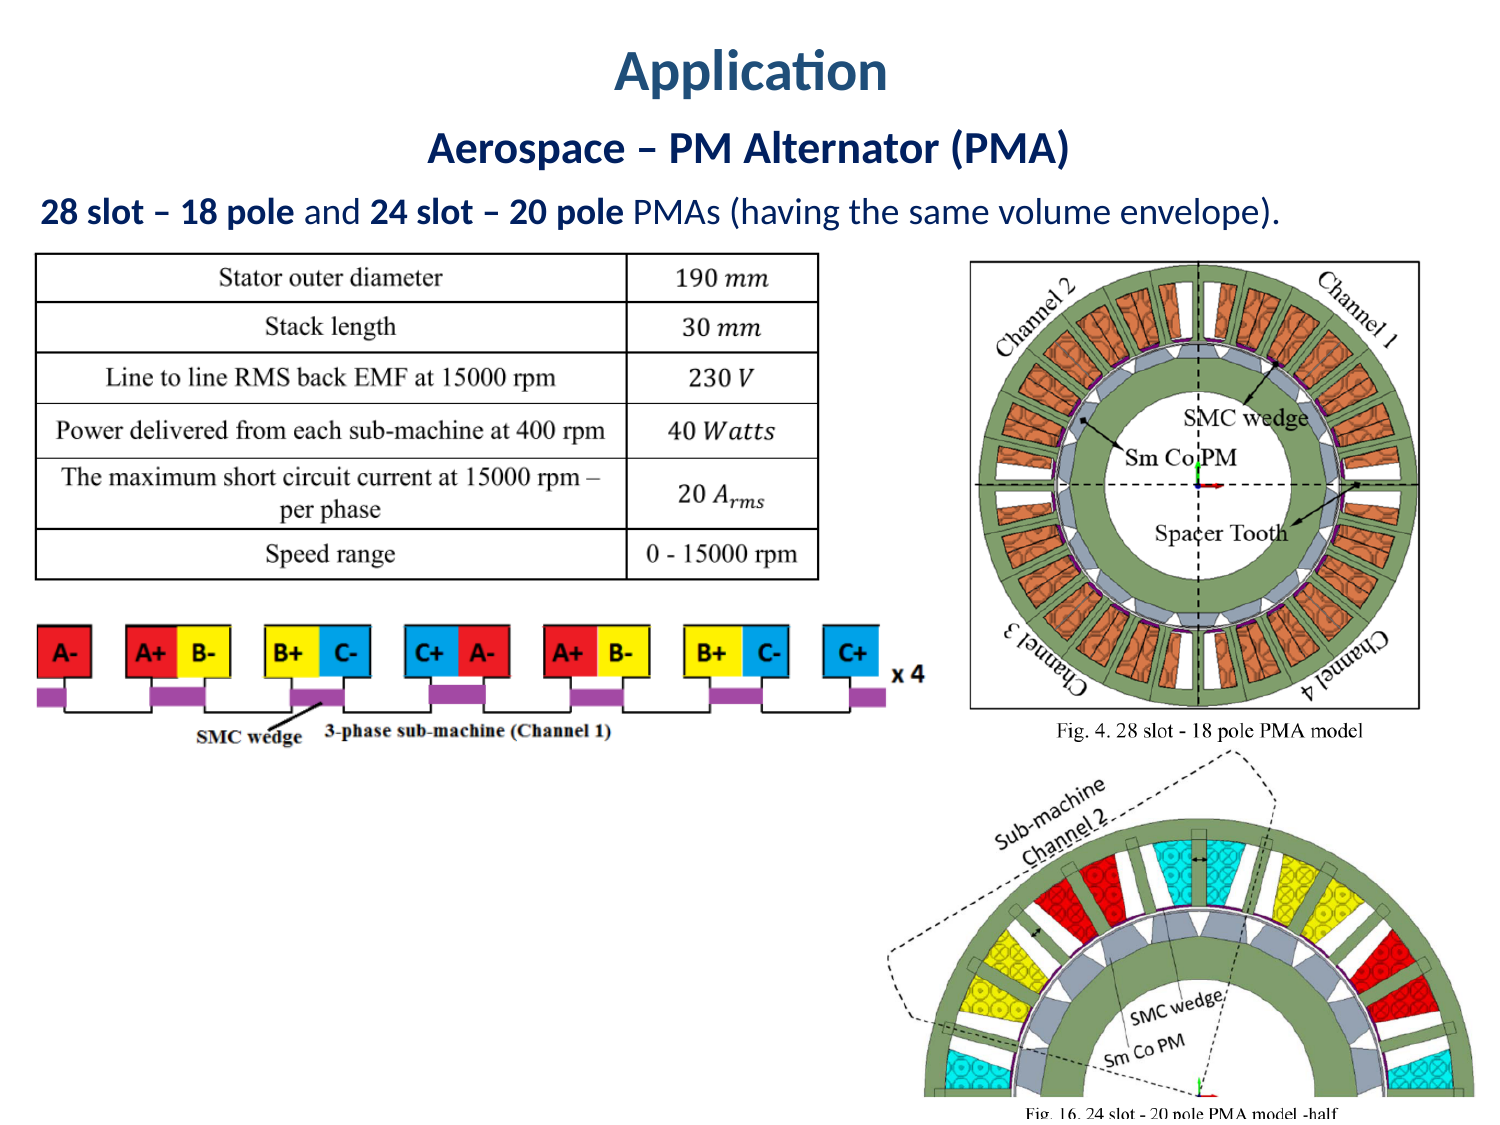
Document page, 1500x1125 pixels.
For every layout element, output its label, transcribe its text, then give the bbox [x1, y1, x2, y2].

text_box Application [78, 24, 1425, 110]
picture [25, 250, 828, 586]
text_box 28 slot – 18 pole and 24 slot – 20 pole PMAs (having the same volume envelope). [25, 179, 1500, 240]
picture [25, 250, 1483, 1119]
text_box Aerospace – PM Alternator (PMA) [36, 110, 1462, 179]
